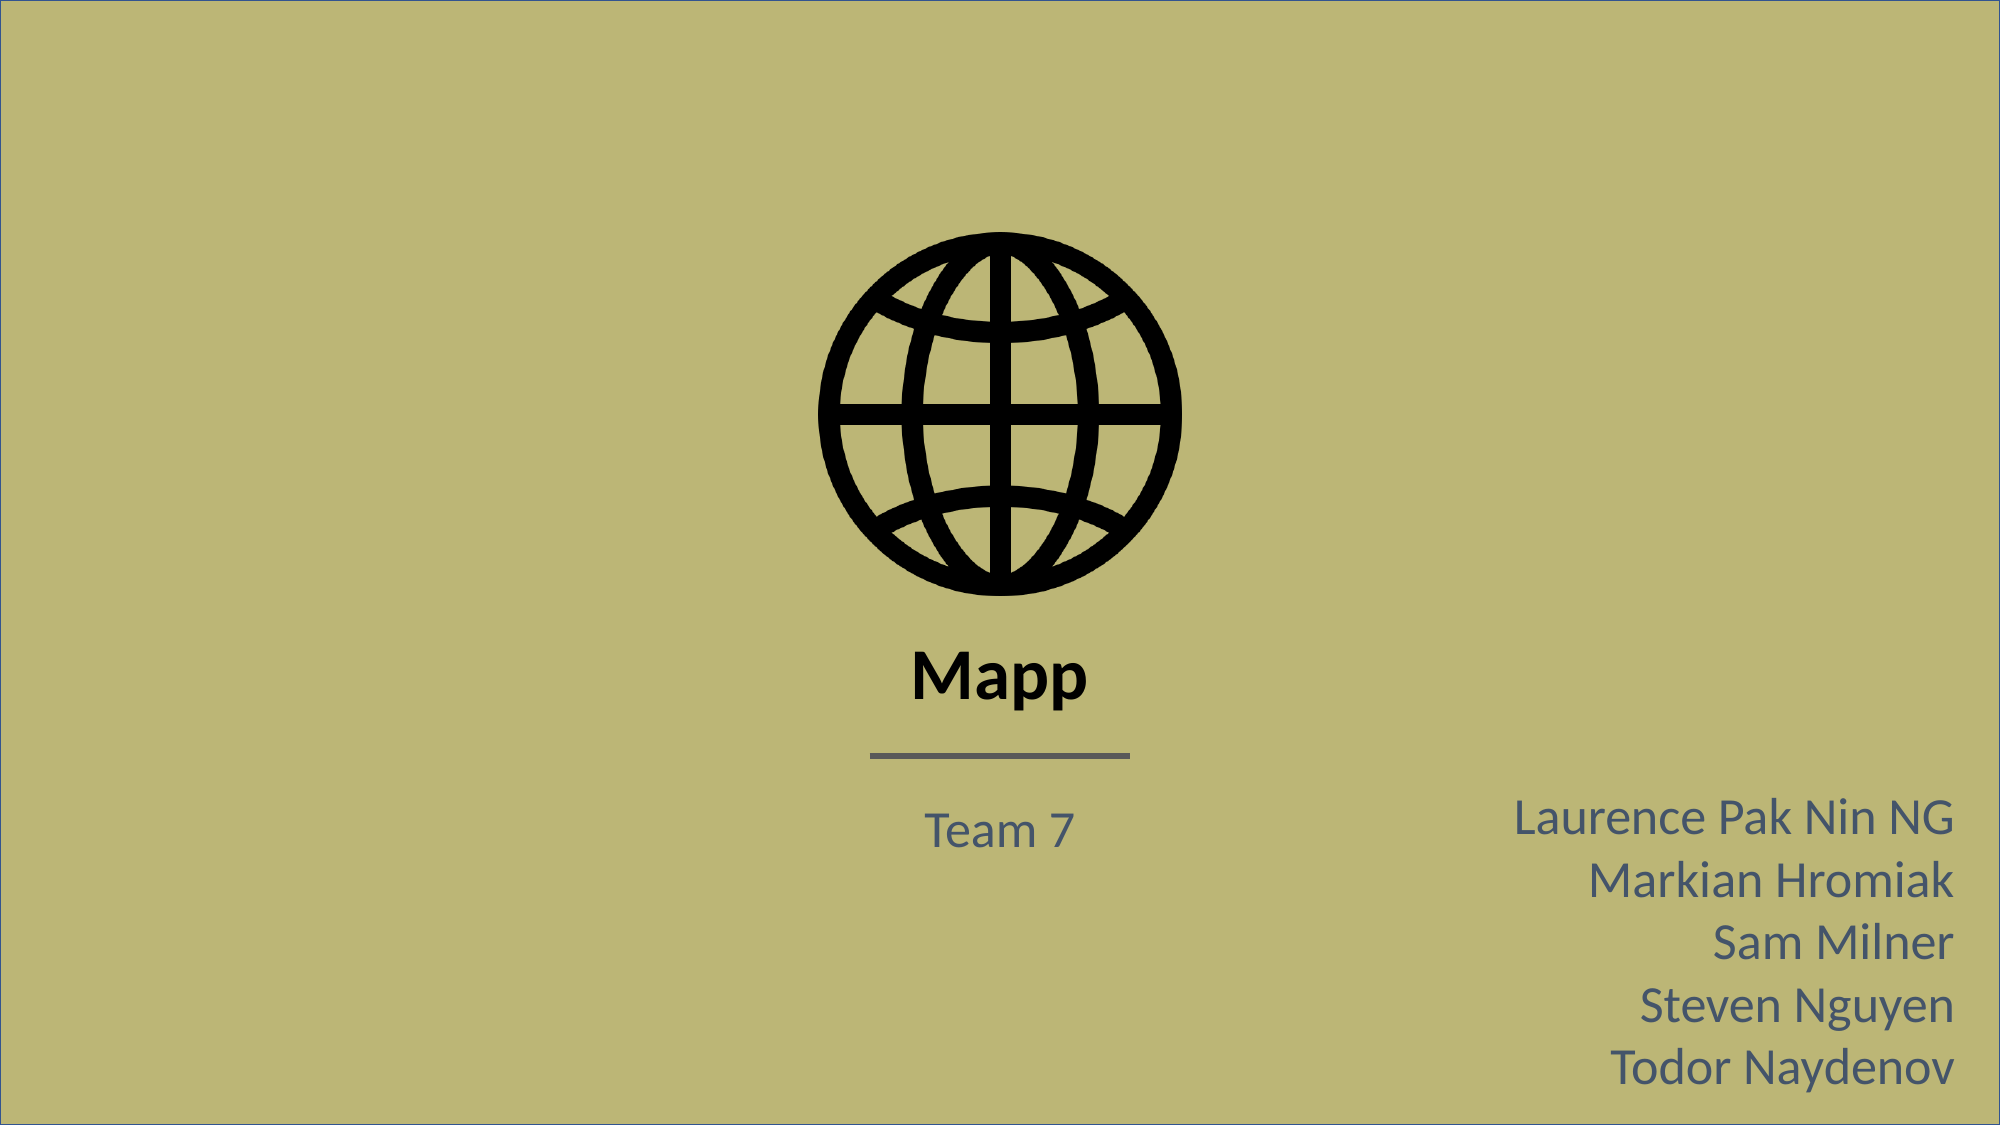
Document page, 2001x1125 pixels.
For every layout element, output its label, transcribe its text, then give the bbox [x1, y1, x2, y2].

text_box [0, 0, 2000, 1125]
text_box Mapp [895, 619, 1104, 722]
text_box Team 7 [909, 788, 1091, 866]
picture [818, 232, 1182, 596]
text_box Laurence Pak Nin NG Markian Hromiak Sam Milner Steven Nguyen Todor Naydenov [1498, 775, 1970, 1103]
